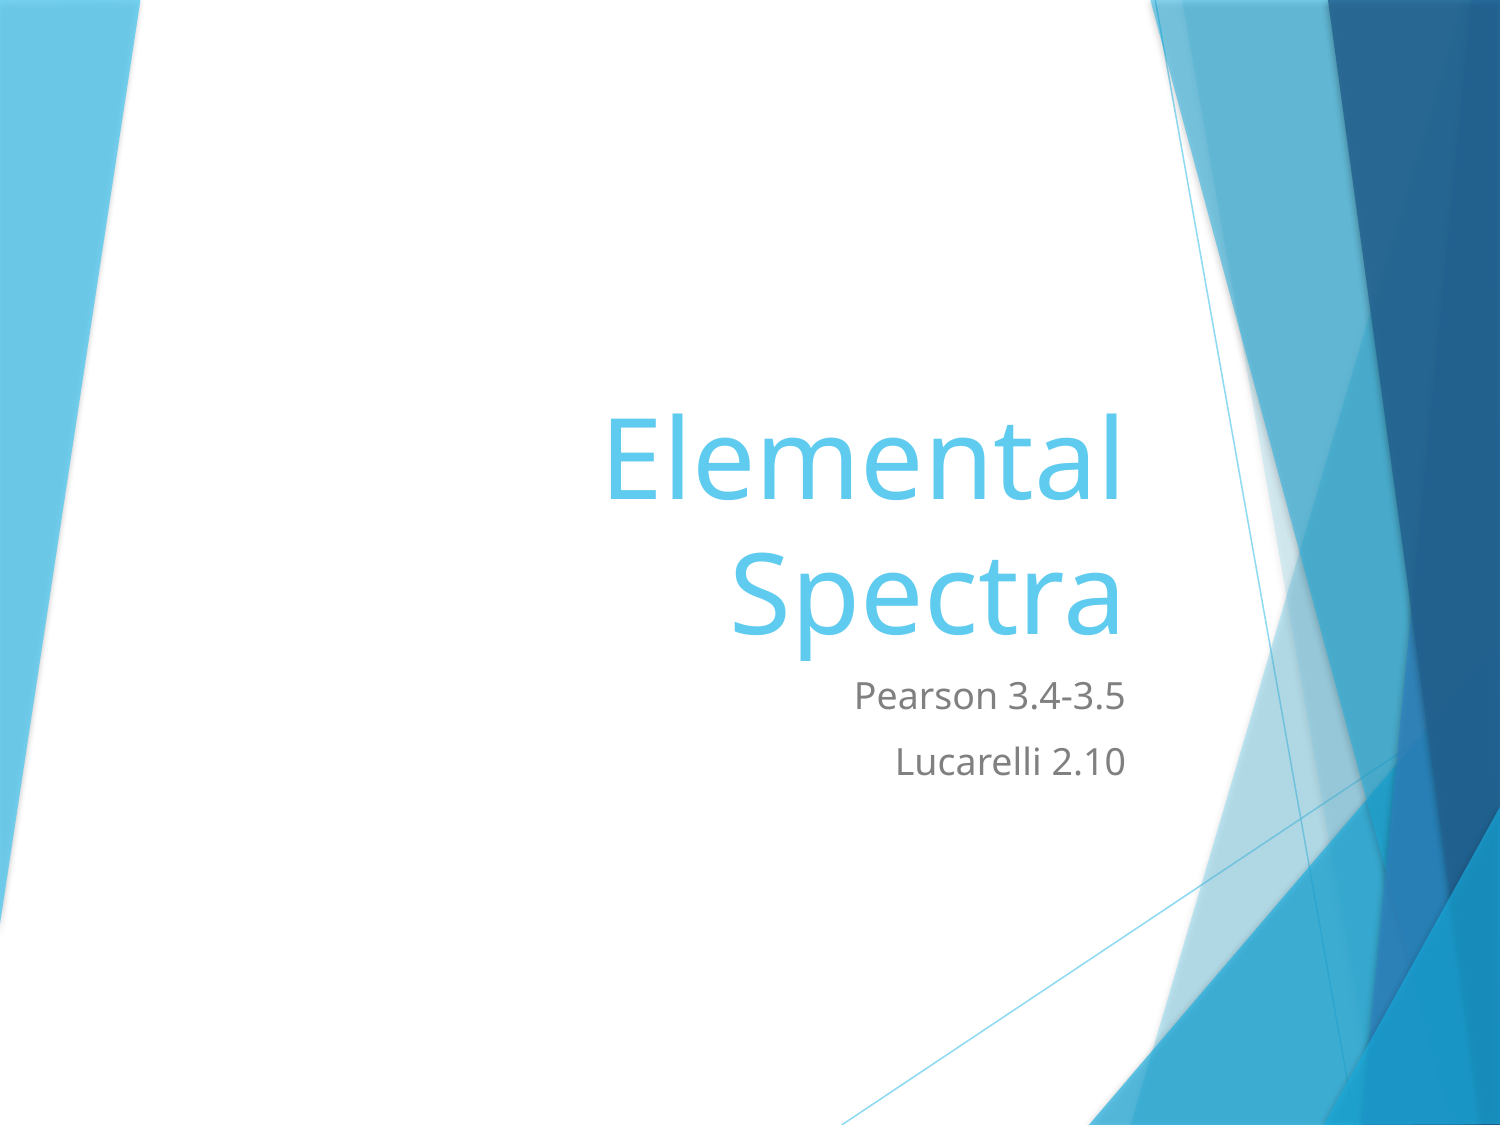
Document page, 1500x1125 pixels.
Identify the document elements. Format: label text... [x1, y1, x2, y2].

title Elemental Spectra [185, 394, 1142, 664]
subtitle Pearson 3.4-3.5 Lucarelli 2.10 [185, 664, 1142, 845]
